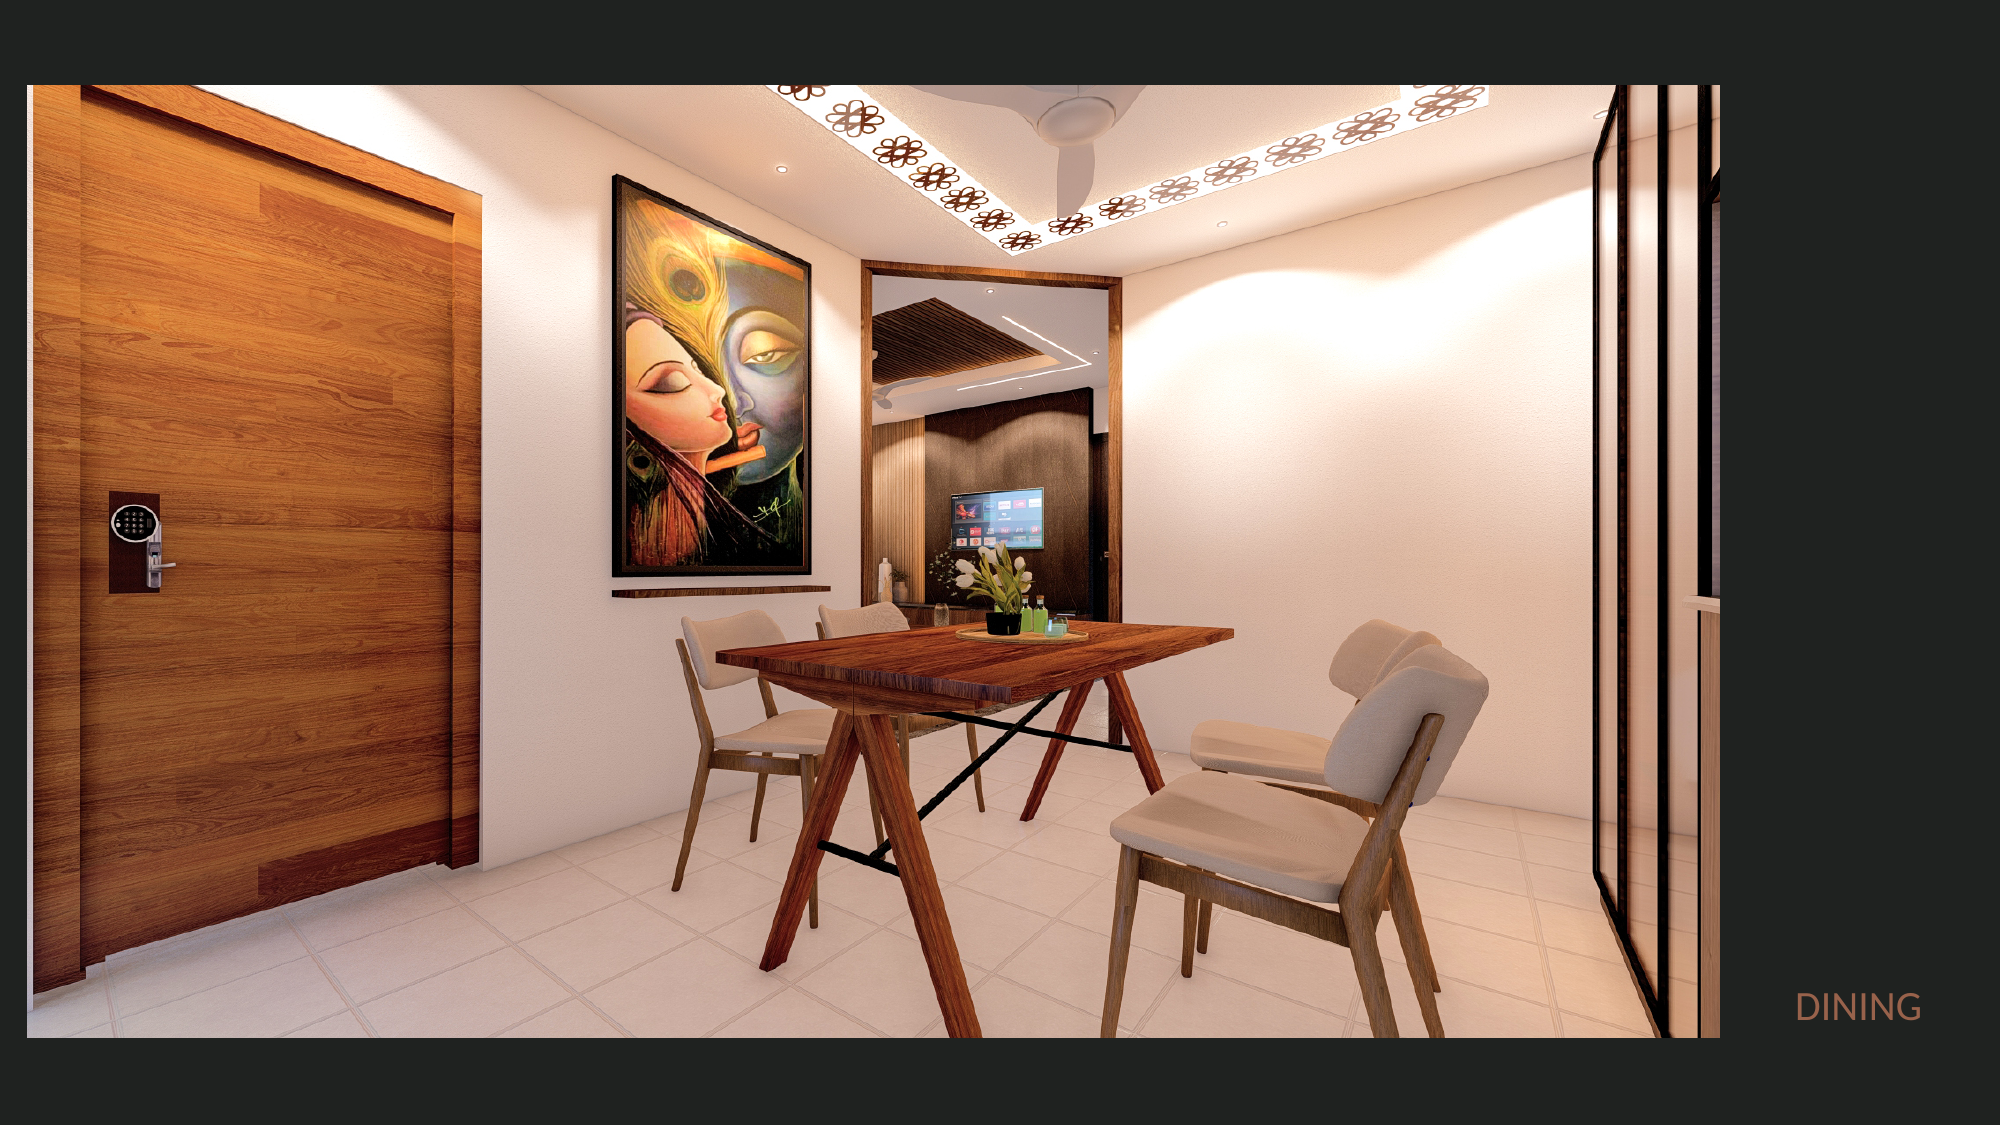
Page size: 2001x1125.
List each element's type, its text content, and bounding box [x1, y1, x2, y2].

picture [27, 85, 1720, 1038]
title DINING [1720, 976, 2000, 1038]
